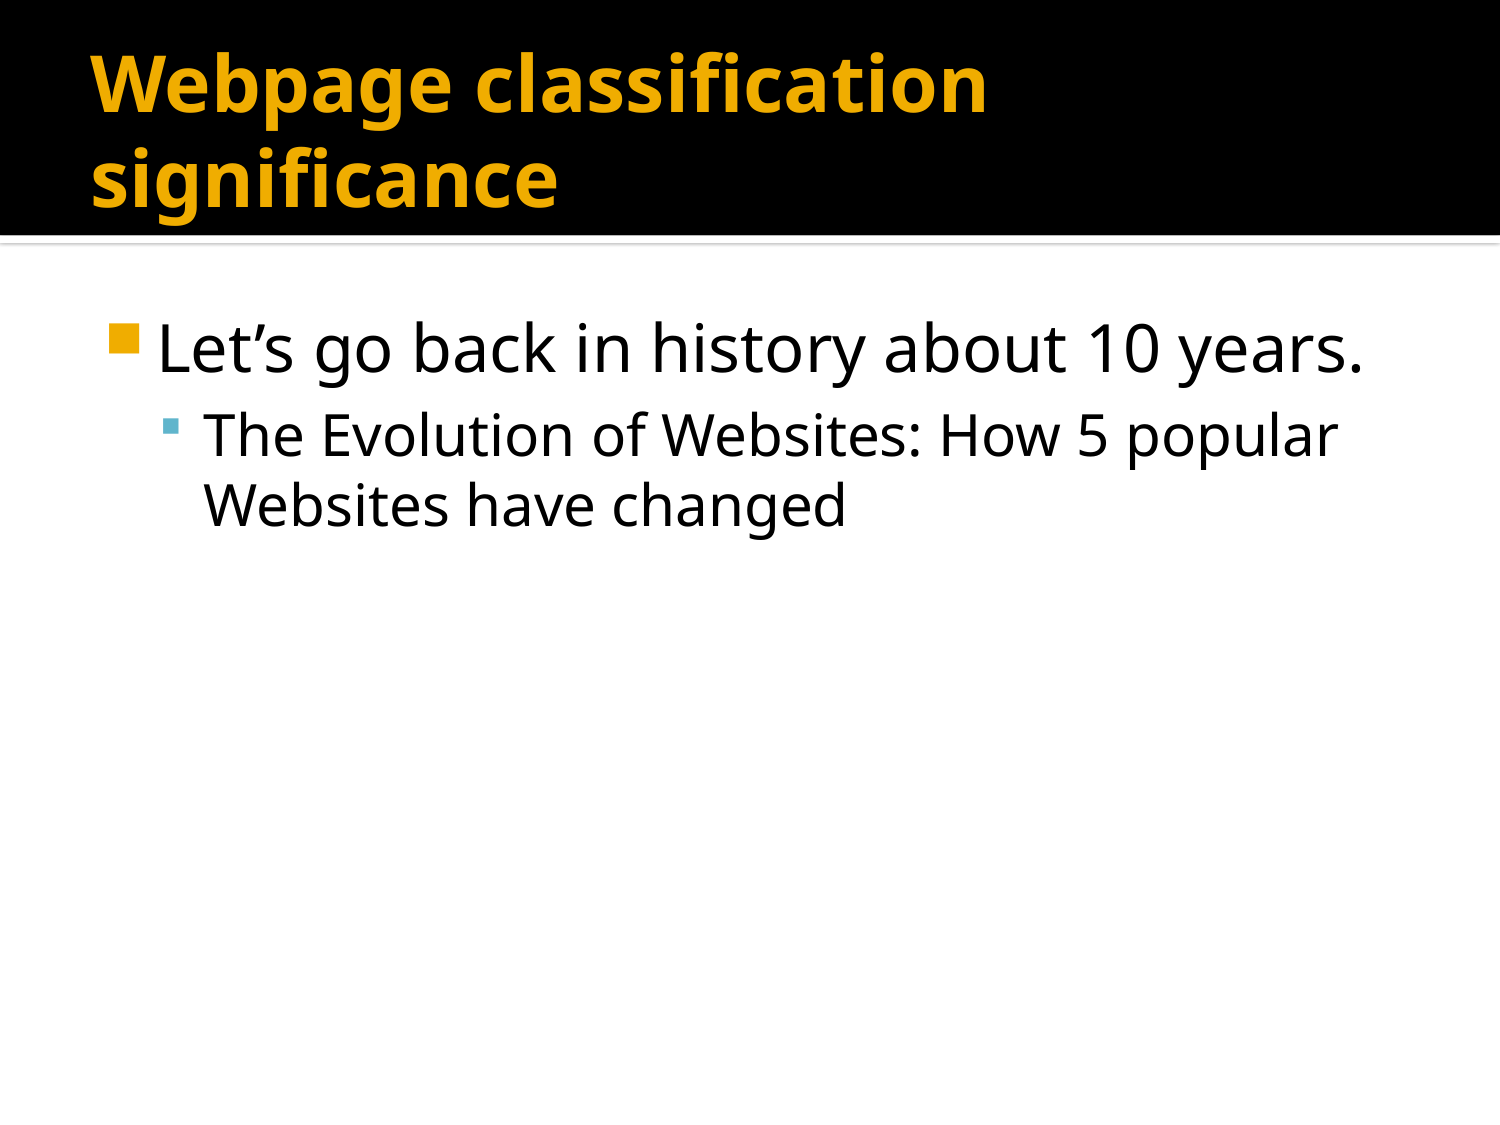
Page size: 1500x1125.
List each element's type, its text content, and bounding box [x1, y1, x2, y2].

title Webpage classification significance [75, 25, 1425, 231]
list Let’s go back in history about 10 years. The Evolution of Websites: How 5 popular Websites have changed [75, 291, 1425, 1050]
